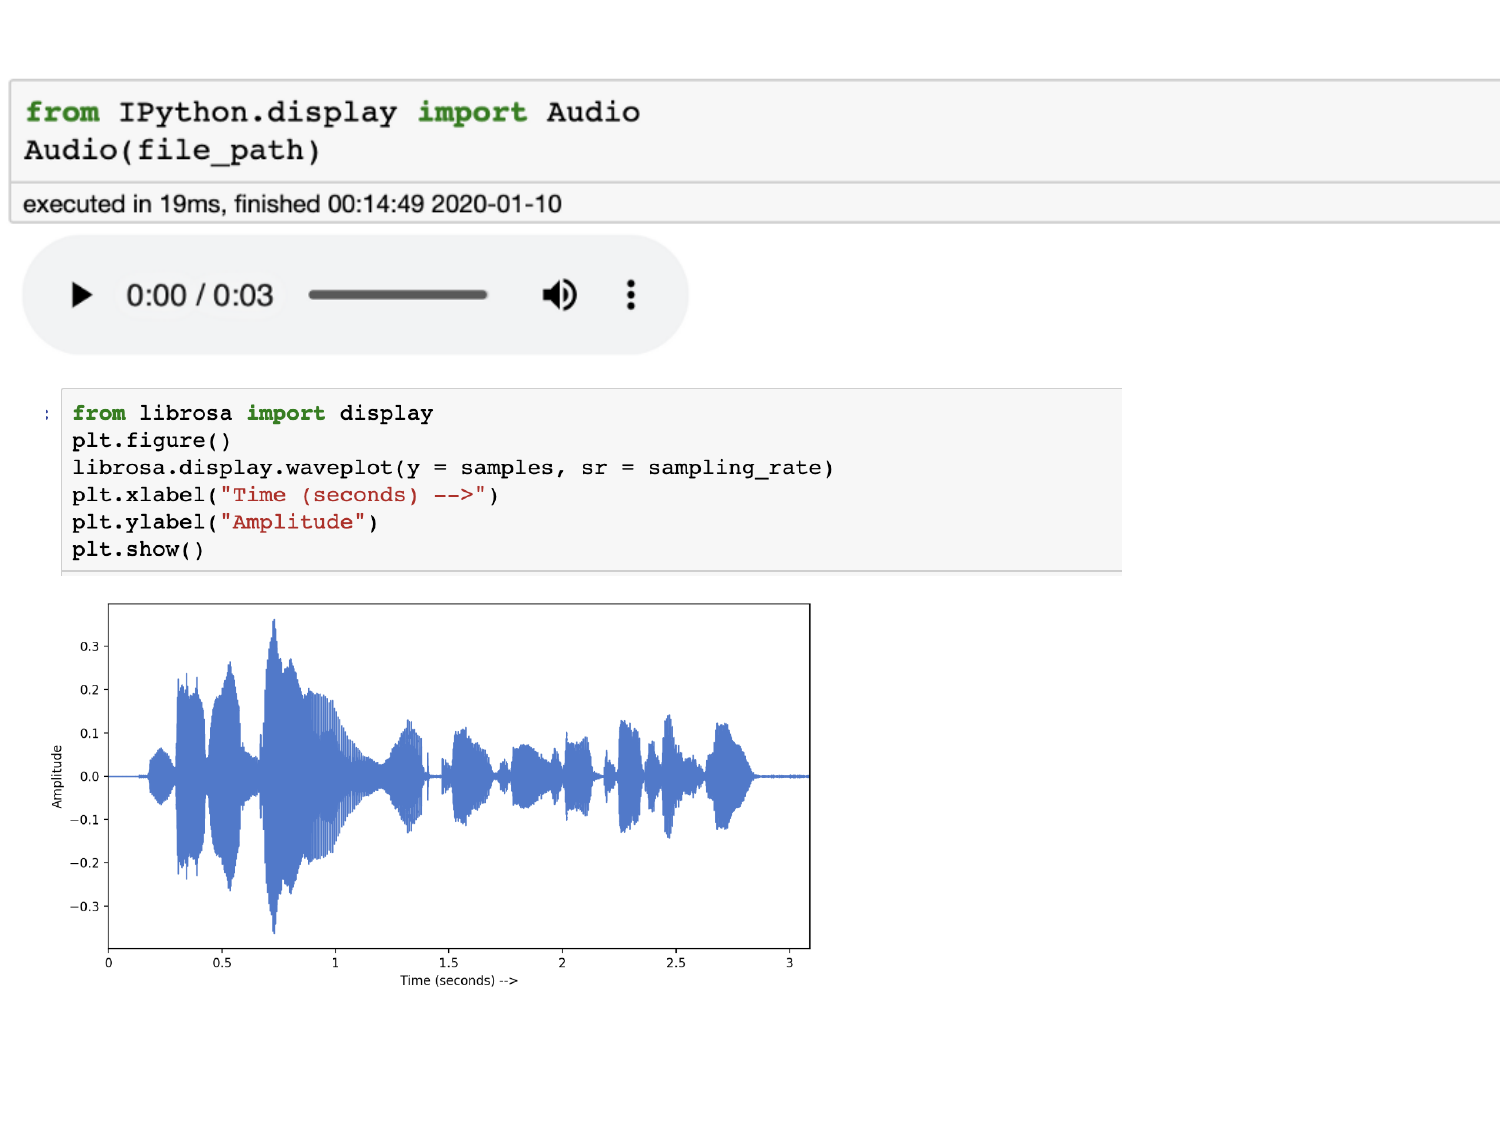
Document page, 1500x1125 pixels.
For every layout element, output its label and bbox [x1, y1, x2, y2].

picture [46, 590, 850, 995]
list [46, 381, 1122, 576]
picture [0, 59, 1500, 366]
